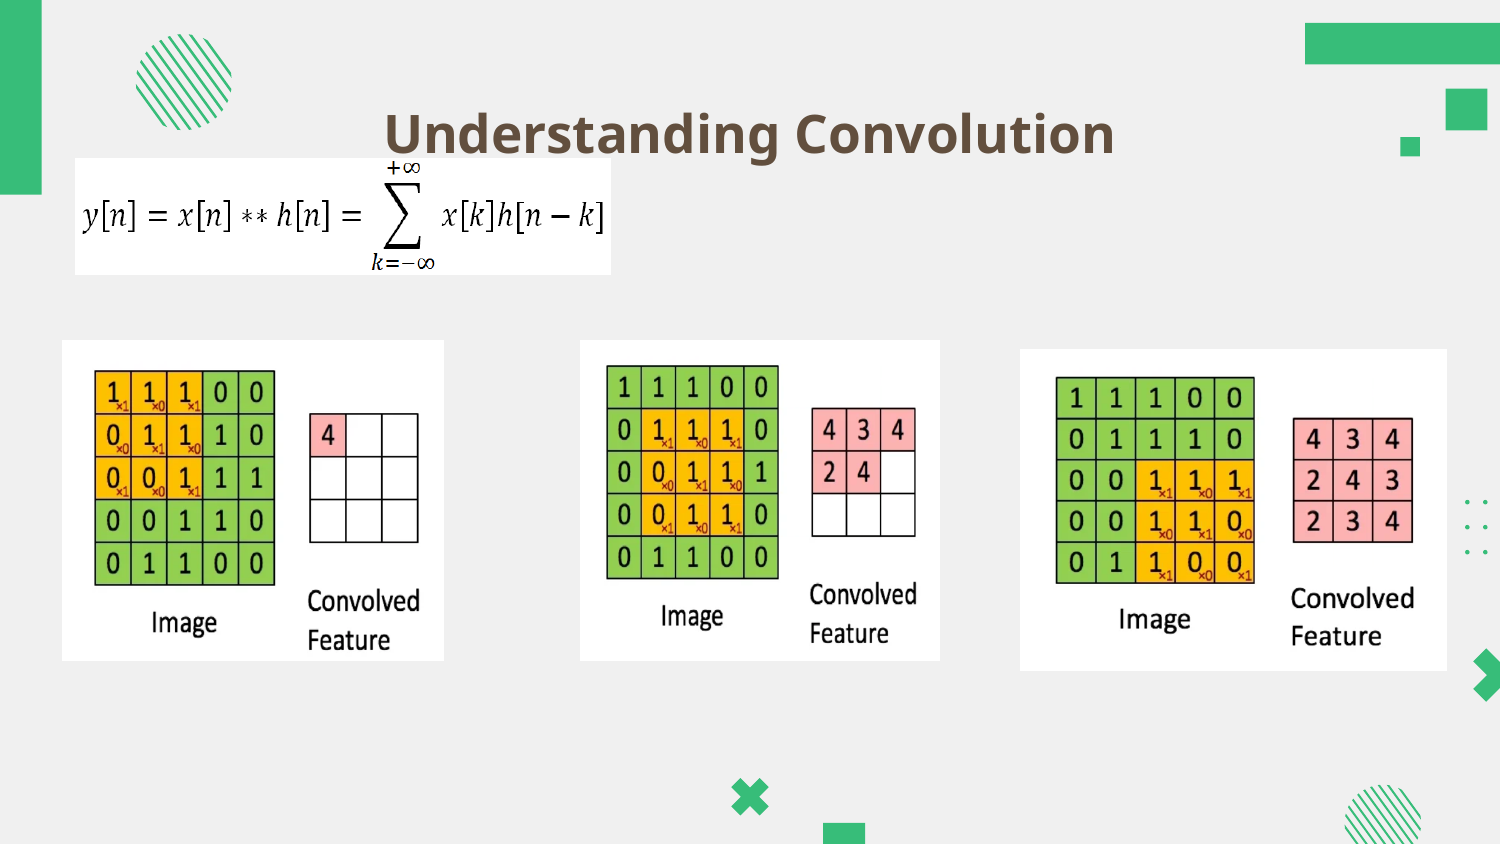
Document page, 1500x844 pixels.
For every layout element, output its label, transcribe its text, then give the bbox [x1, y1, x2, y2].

picture [1020, 349, 1447, 671]
picture [580, 339, 940, 661]
picture [74, 157, 611, 275]
picture [62, 339, 445, 661]
title Understanding Convolution [116, 85, 1383, 180]
